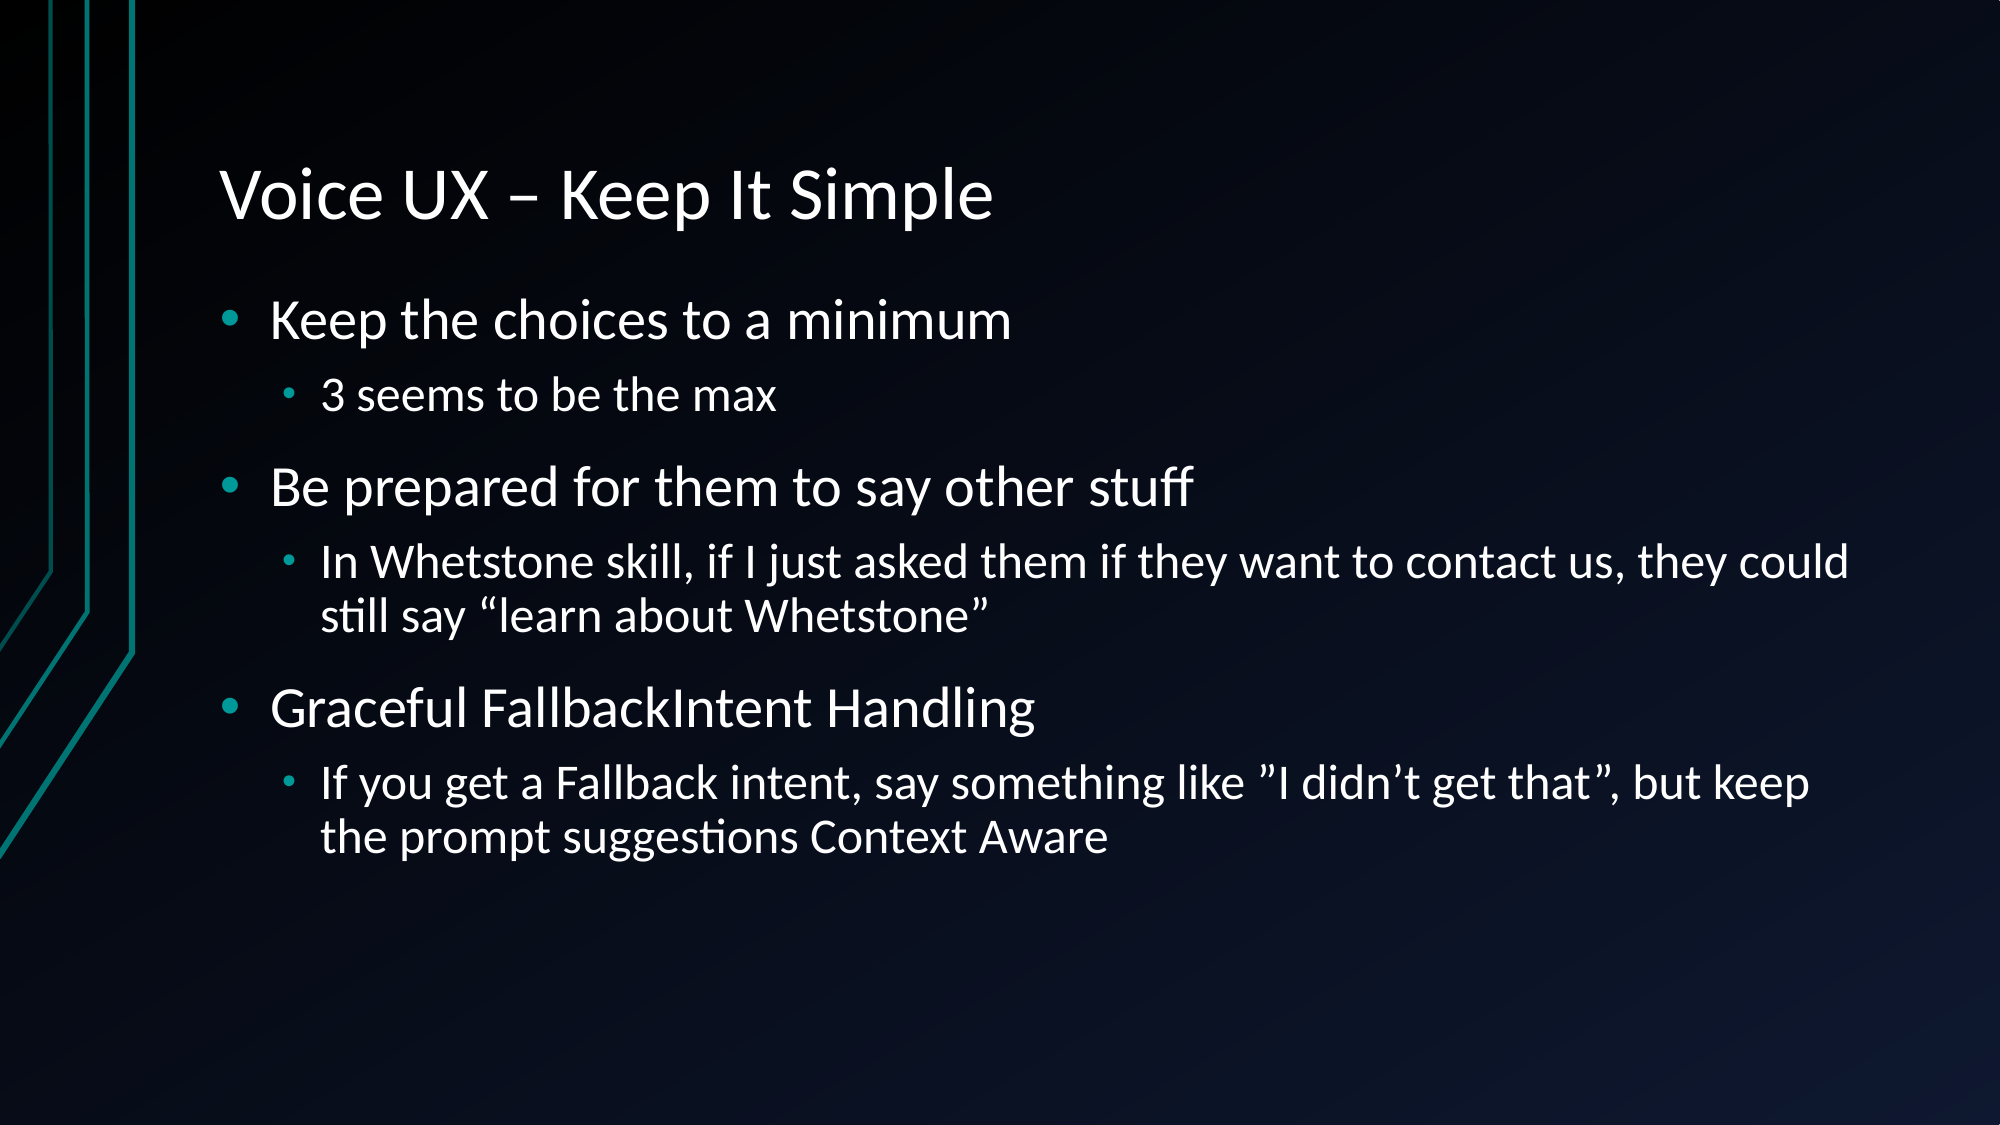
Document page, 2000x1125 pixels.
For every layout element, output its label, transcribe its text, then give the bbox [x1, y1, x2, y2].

title Voice UX – Keep It Simple [199, 45, 1900, 246]
list Keep the choices to a minimum 3 seems to be the max Be prepared for them to say other stuff In Whetstone skill, if I just asked them if they want to contact us, they could still say “learn about Whetstone” Graceful FallbackIntent Handling If you get a Fallback intent, say something like ”I didn’t get that”, but keep the prompt suggestions Context Aware [199, 279, 1900, 1012]
